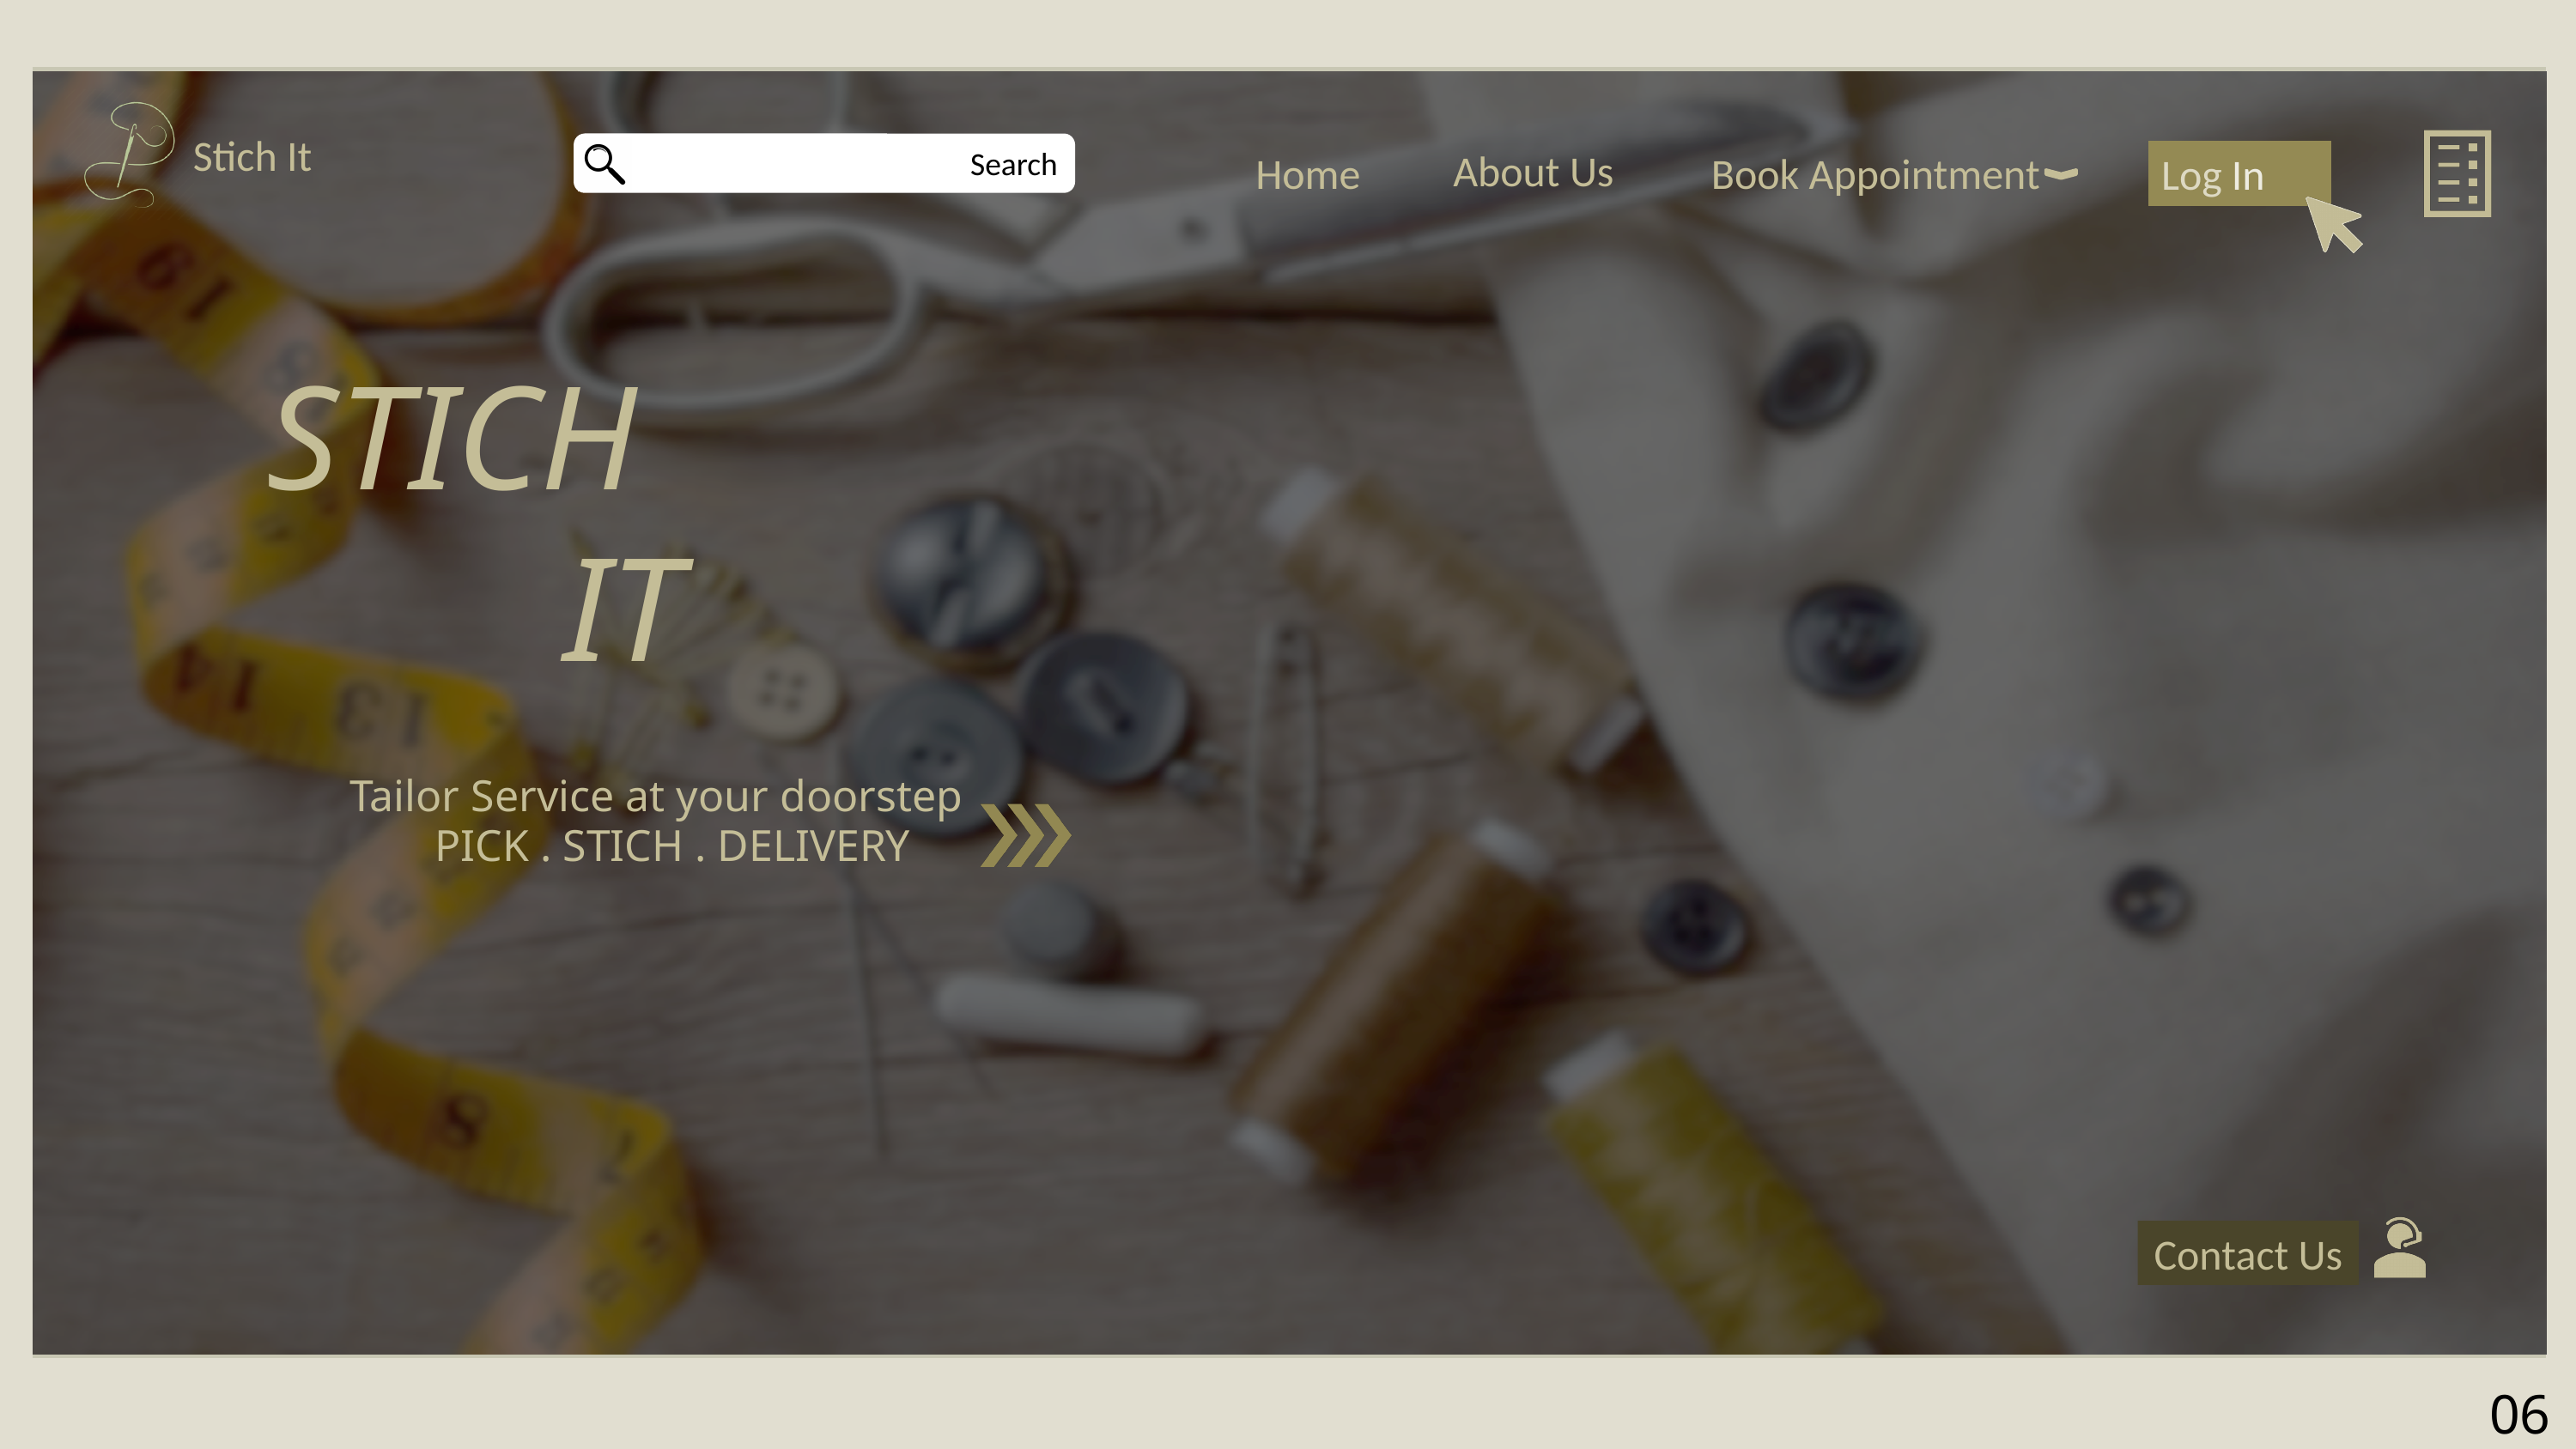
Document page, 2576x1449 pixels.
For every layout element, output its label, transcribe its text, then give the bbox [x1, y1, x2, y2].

text_box 06 [2464, 1369, 2576, 1446]
picture [32, 71, 2547, 1355]
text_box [29, 67, 2547, 70]
